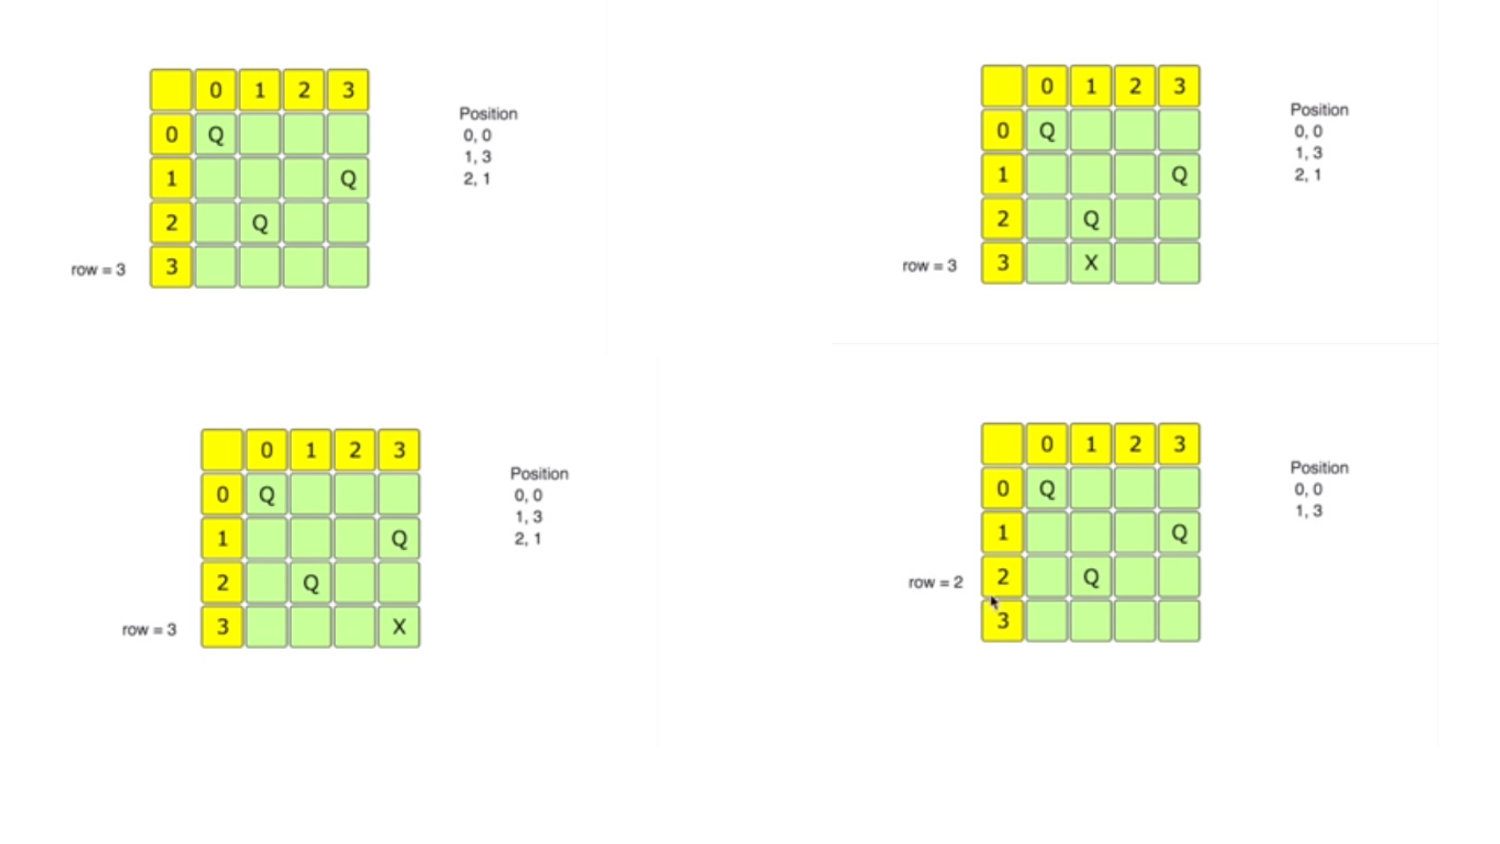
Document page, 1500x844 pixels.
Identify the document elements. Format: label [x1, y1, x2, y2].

picture [0, 0, 659, 747]
picture [831, 0, 1440, 747]
